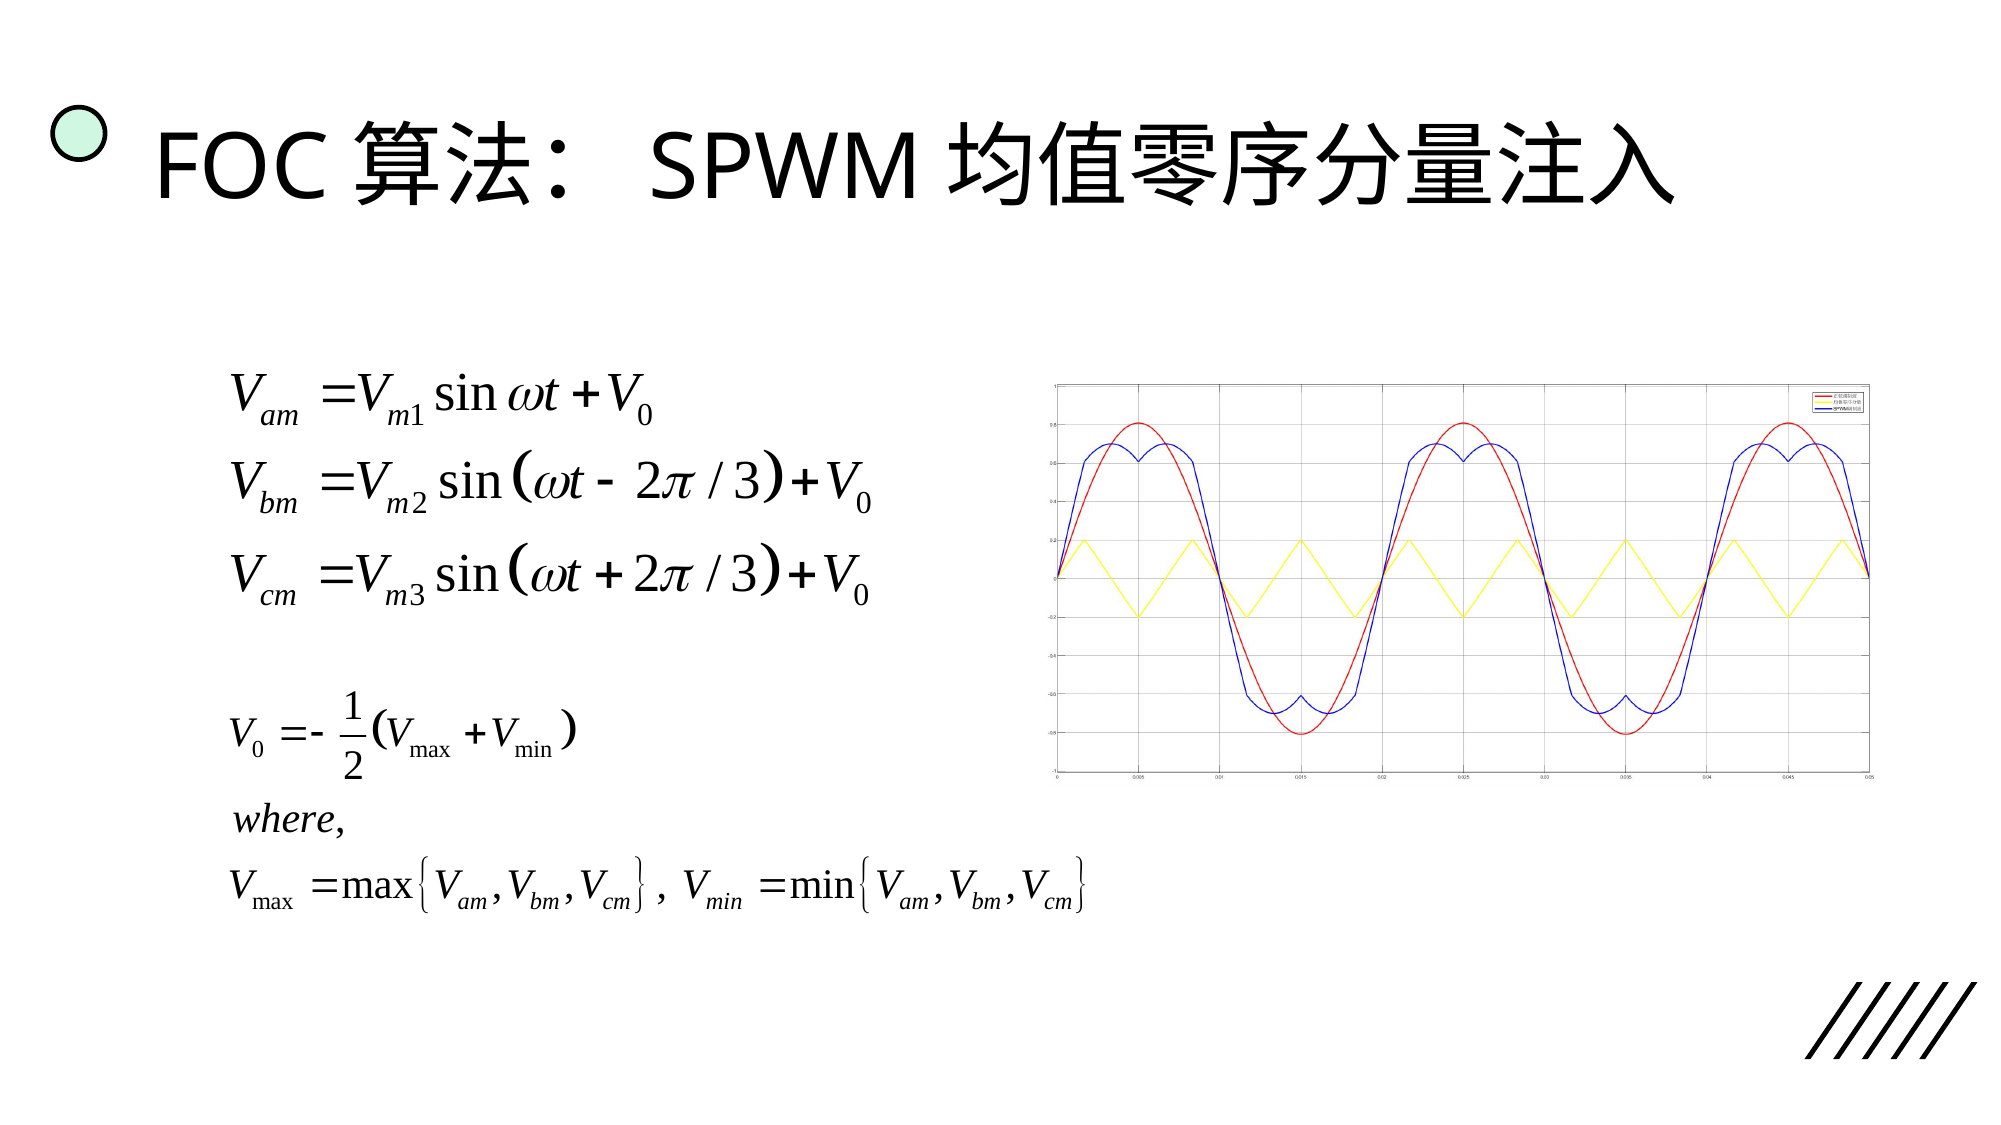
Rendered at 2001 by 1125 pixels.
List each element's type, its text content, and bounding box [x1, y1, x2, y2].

title FOC算法：SPWM均值零序分量注入 [137, 59, 1863, 278]
picture [1047, 380, 1878, 789]
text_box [225, 677, 1100, 921]
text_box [225, 356, 885, 623]
